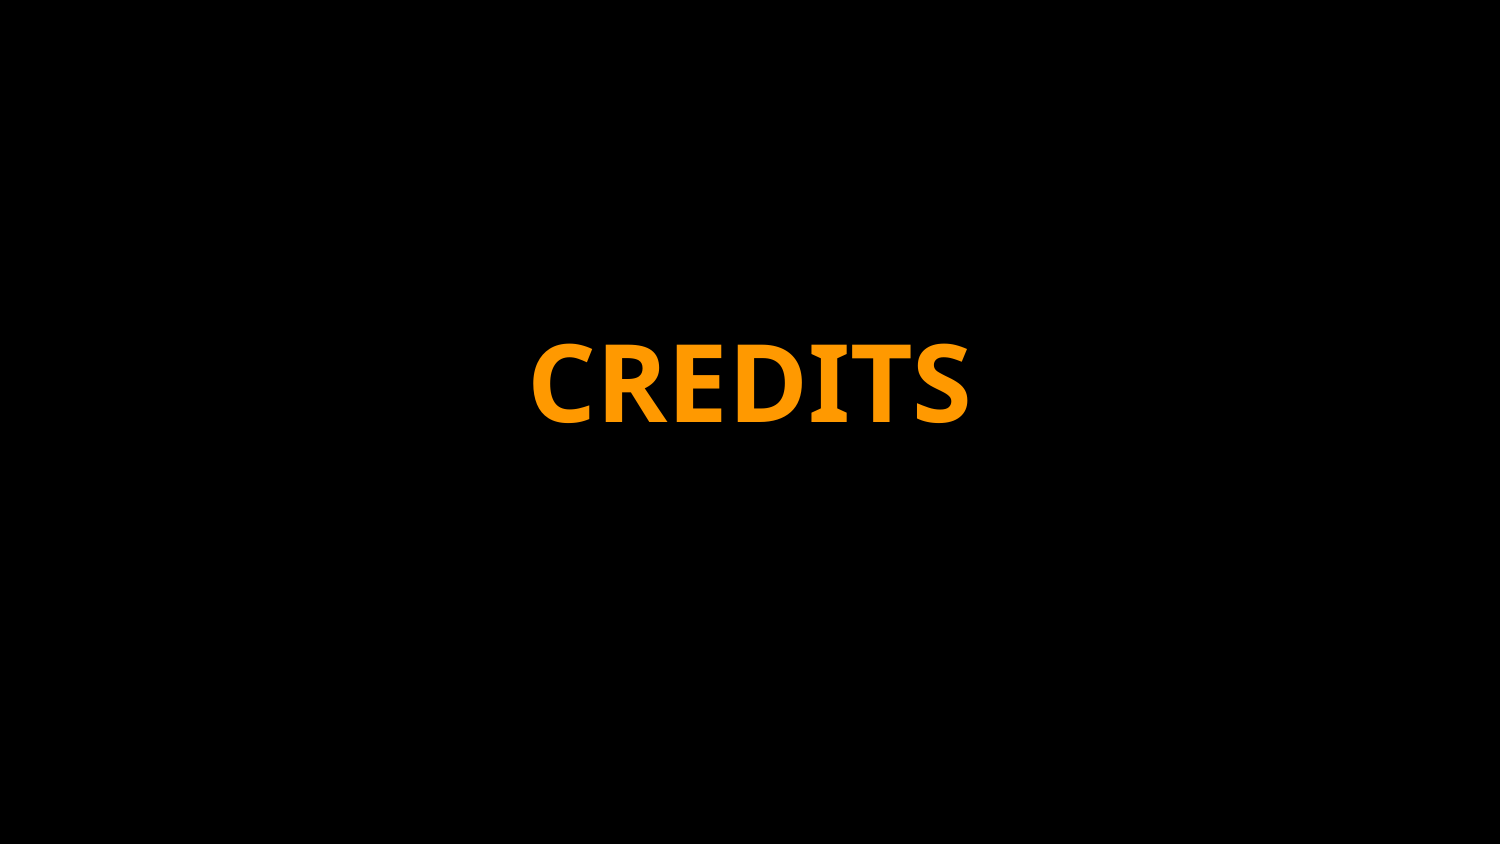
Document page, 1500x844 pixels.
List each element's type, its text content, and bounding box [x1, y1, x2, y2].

title CREDITS [51, 122, 1449, 459]
